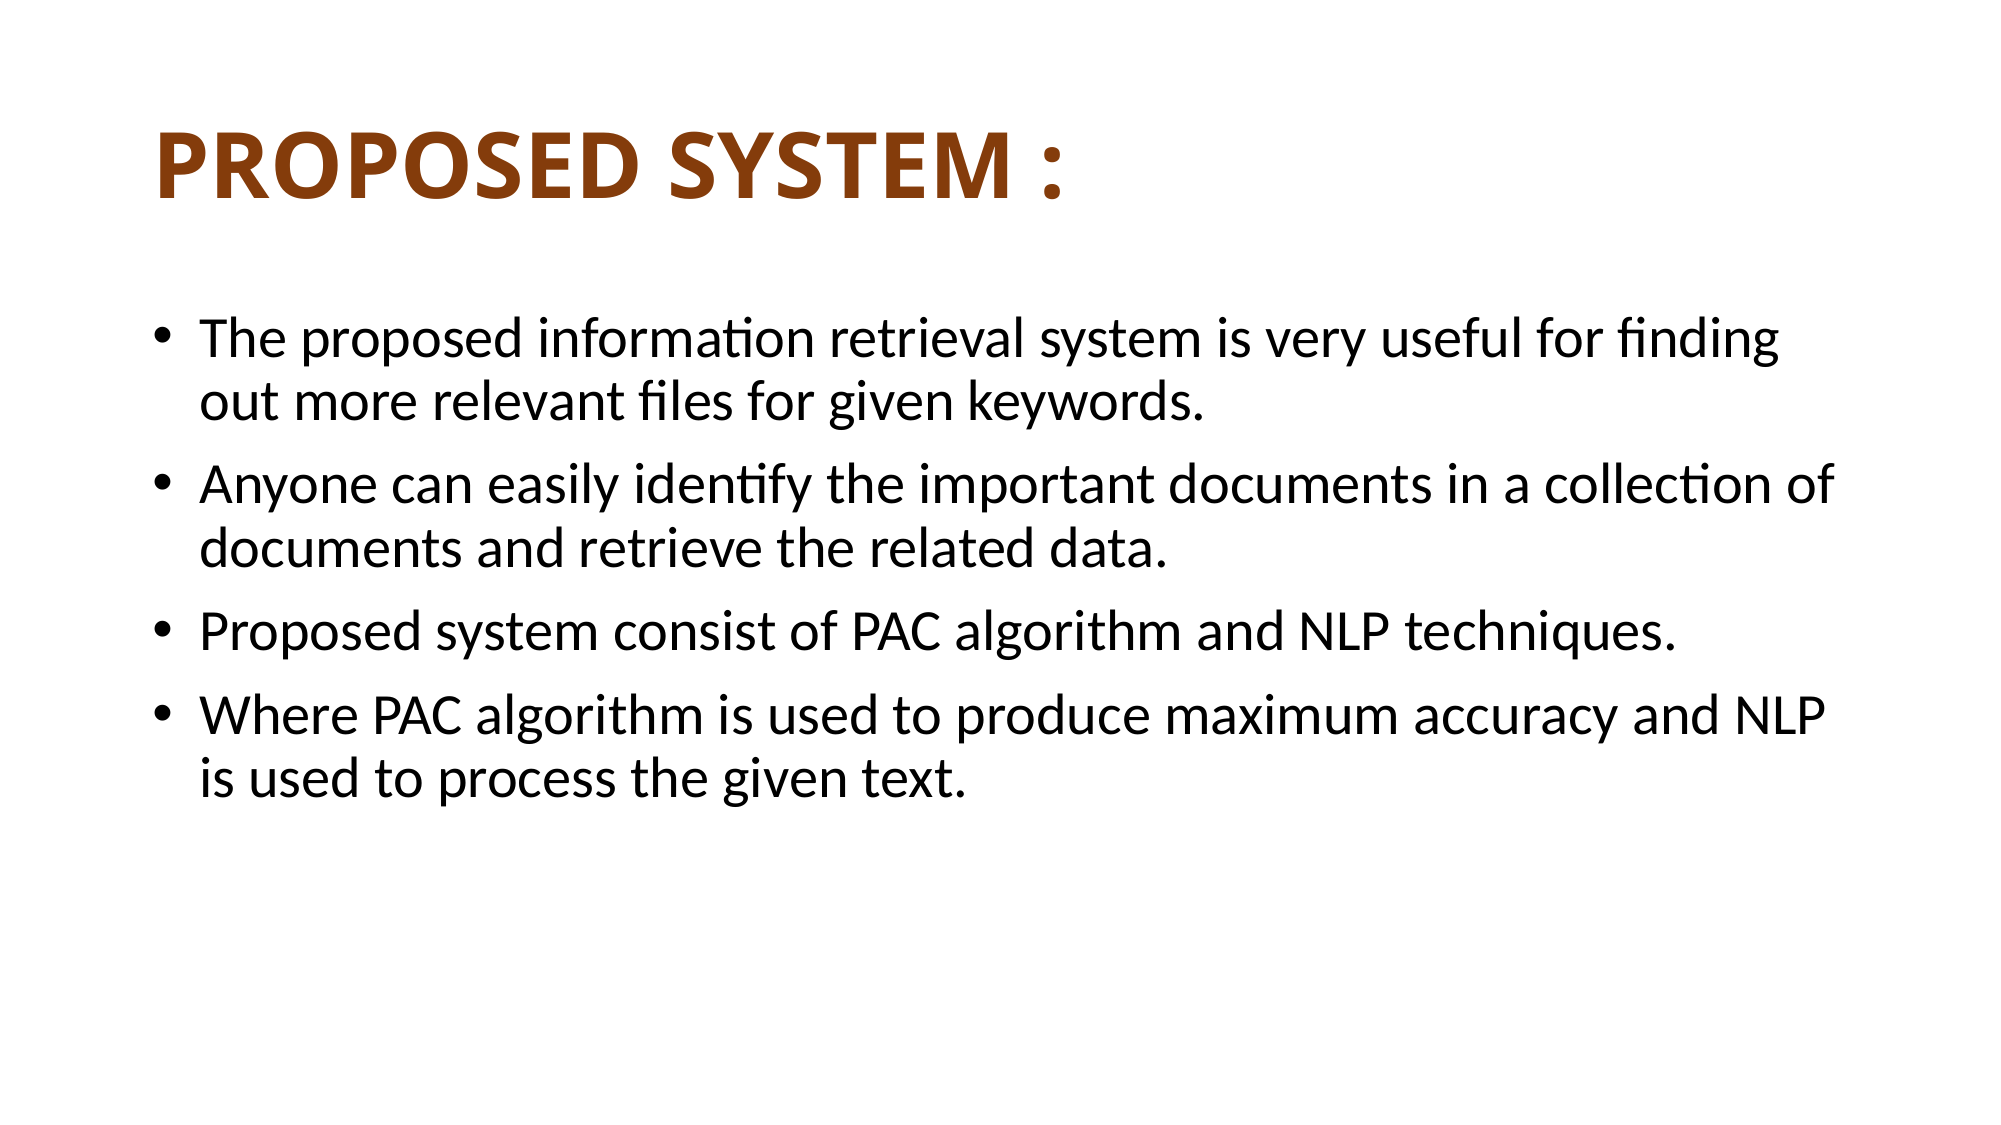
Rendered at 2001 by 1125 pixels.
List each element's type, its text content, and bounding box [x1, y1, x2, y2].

list The proposed information retrieval system is very useful for finding out more relevant files for given keywords. Anyone can easily identify the important documents in a collection of documents and retrieve the related data. Proposed system consist of PAC algorithm and NLP techniques. Where PAC algorithm is used to produce maximum accuracy and NLP is used to process the given text. [137, 299, 1863, 1014]
title PROPOSED SYSTEM : [137, 59, 1863, 278]
